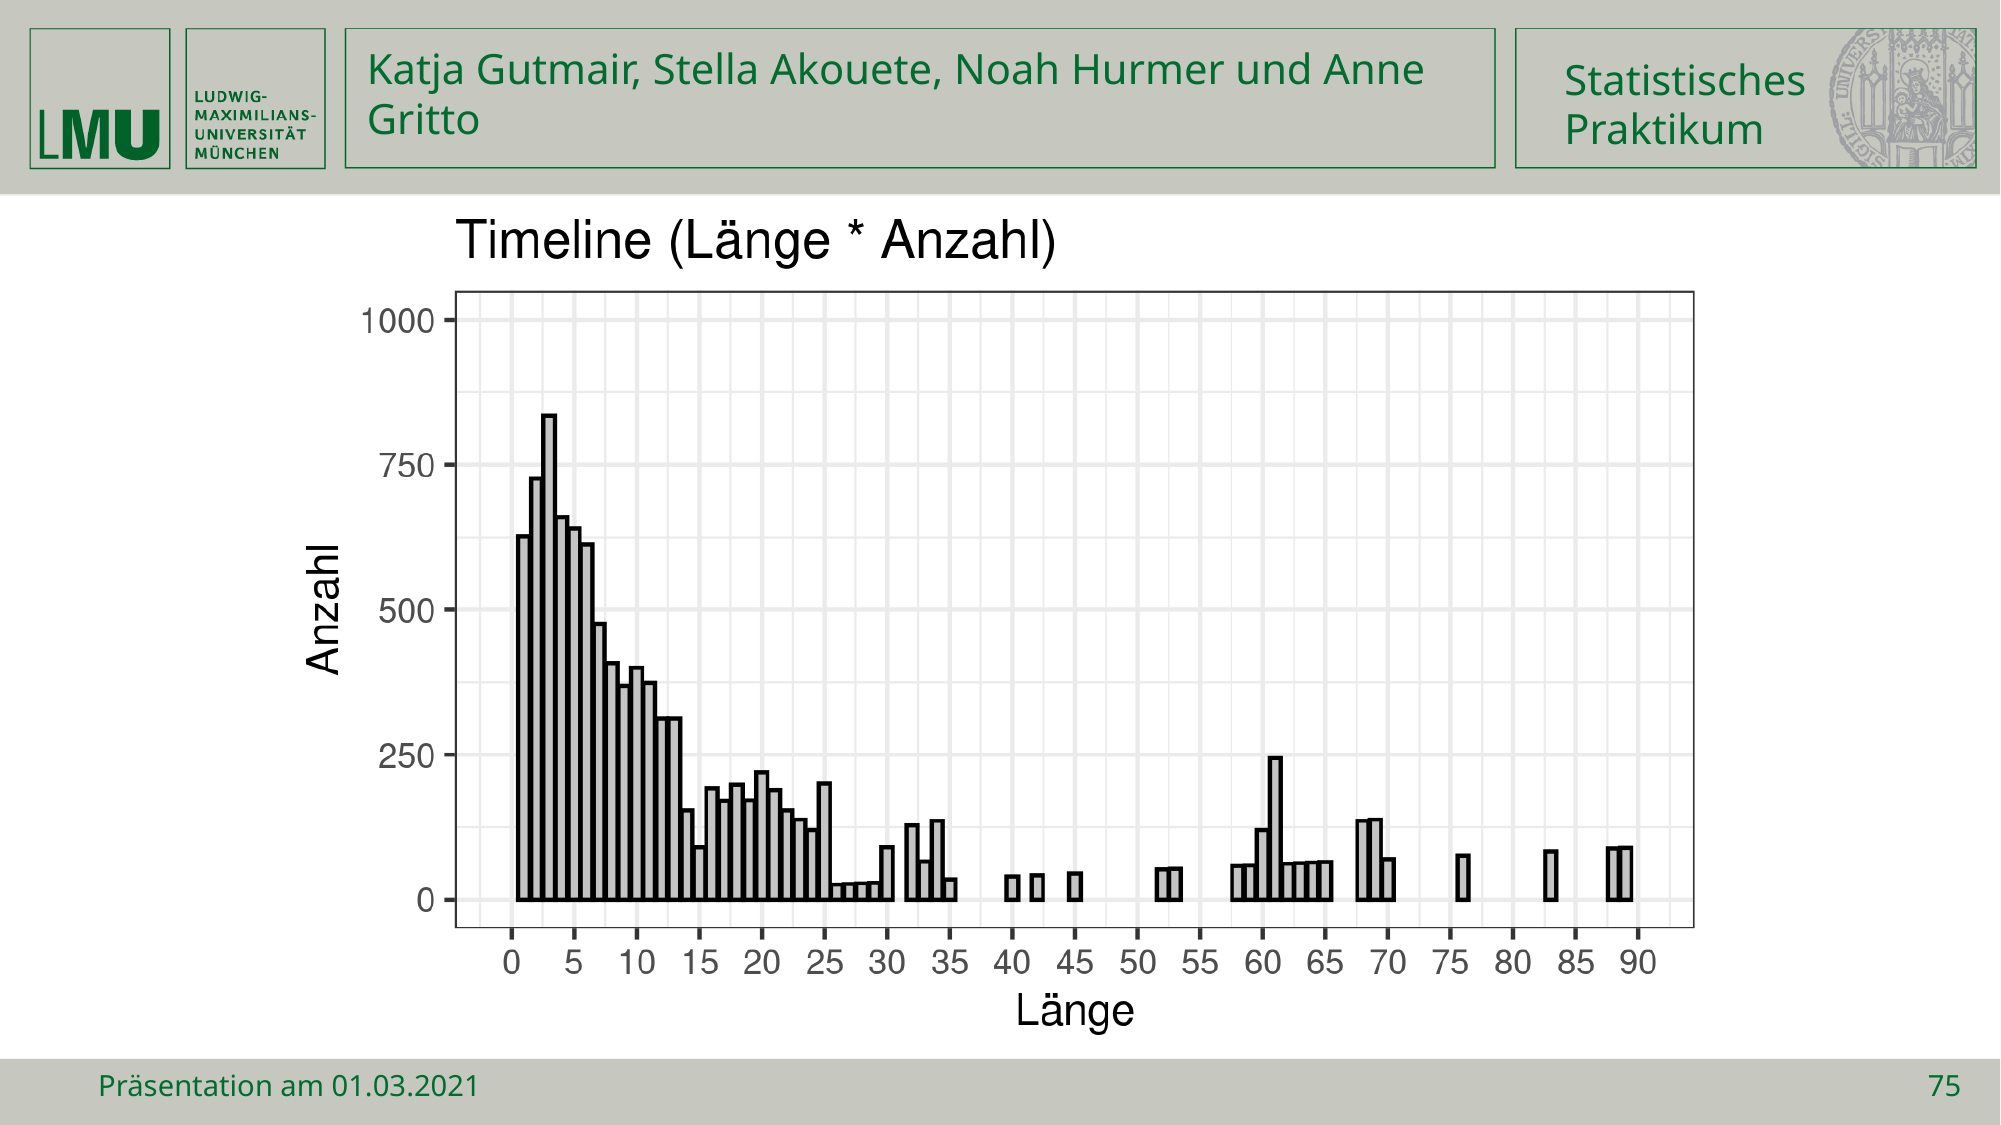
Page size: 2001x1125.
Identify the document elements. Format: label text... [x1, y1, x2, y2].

picture [283, 197, 1717, 1058]
picture [0, 0, 2001, 1125]
text_box Präsentation am 01.03.2021 [83, 1059, 1775, 1108]
text_box Statistisches Praktikum [1549, 46, 1833, 161]
text_box 75 [1803, 1059, 1977, 1108]
text_box [1525, 30, 1821, 161]
text_box Katja Gutmair, Stella Akouete, Noah Hurmer und Anne Gritto [352, 74, 1463, 150]
